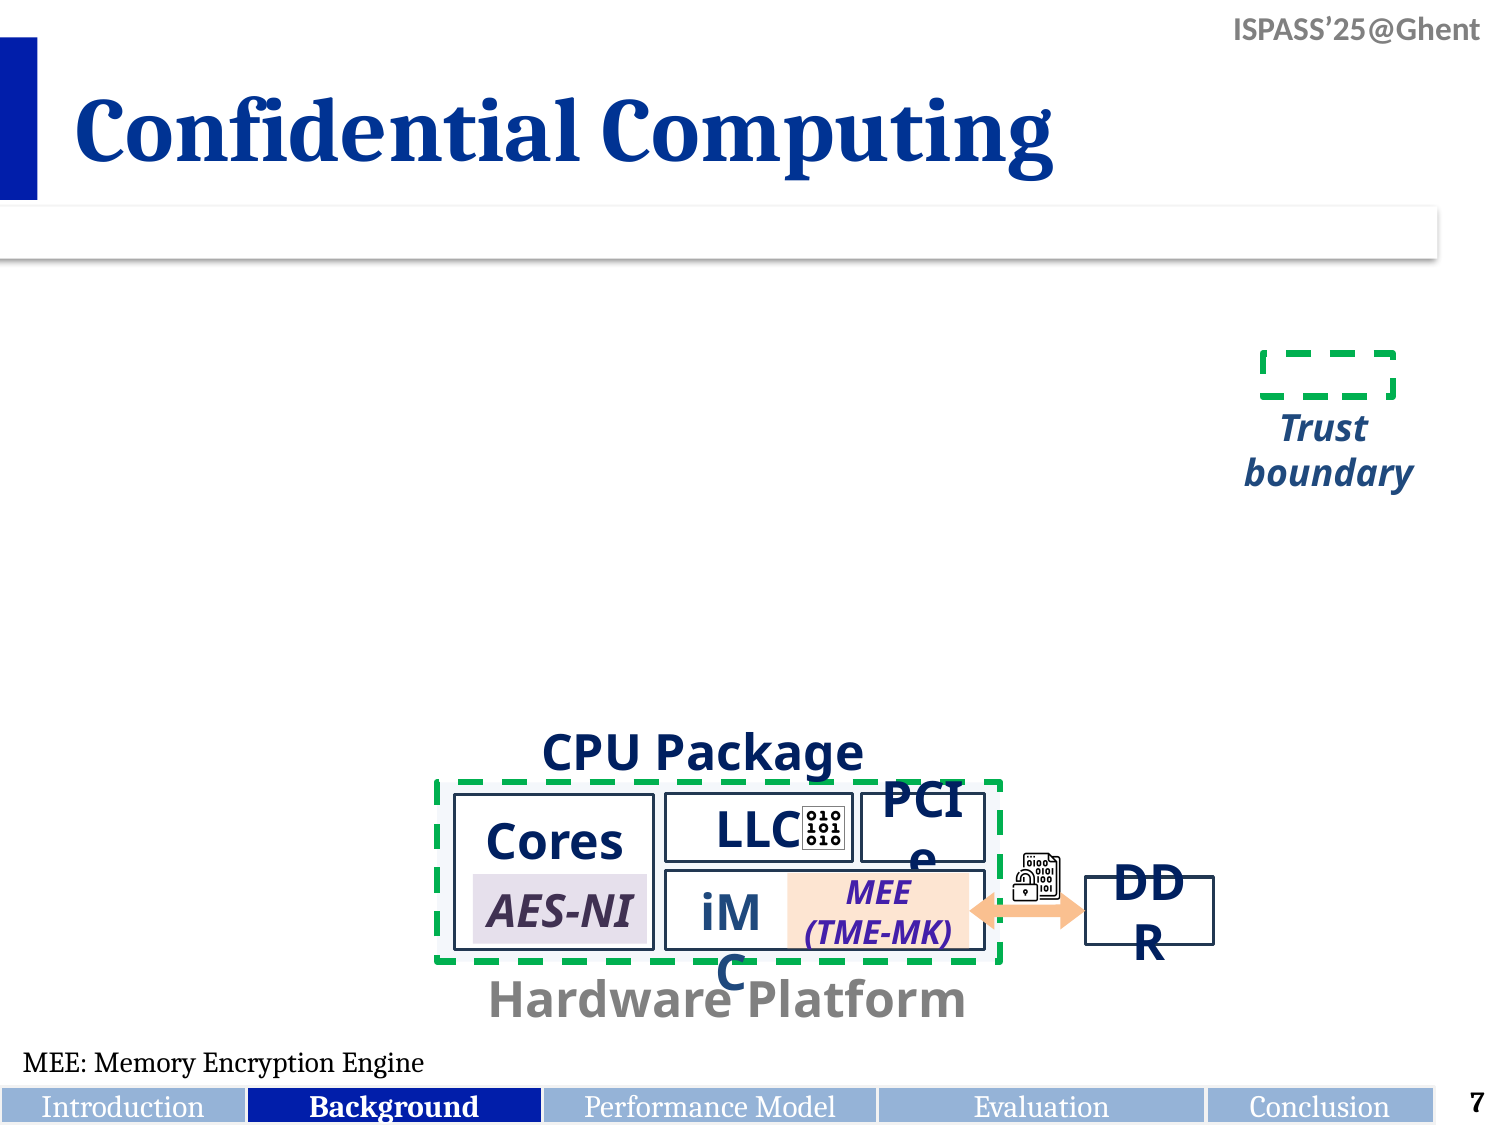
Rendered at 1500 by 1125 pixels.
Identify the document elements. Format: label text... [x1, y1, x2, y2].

text_box DDR [1085, 876, 1214, 945]
text_box CPU Package [374, 713, 1031, 788]
text_box Cores [456, 802, 653, 877]
text_box Conclusion [1204, 1085, 1436, 1125]
text_box Background [245, 1085, 541, 1125]
text_box AES-NI [472, 877, 647, 944]
text_box Introduction [0, 1085, 245, 1125]
text_box [437, 788, 1000, 962]
text_box LLC [665, 793, 853, 862]
picture [1011, 851, 1063, 903]
text_box iMC [671, 873, 793, 960]
text_box [1262, 353, 1393, 396]
picture [802, 806, 846, 850]
text_box Trust boundary [1228, 396, 1428, 502]
title Confidential Computing [60, 40, 1428, 209]
text_box MEE (TME-MK) [787, 872, 970, 949]
text_box Performance Model [541, 1085, 876, 1125]
text_box MEE: Memory Encryption Engine [7, 1036, 440, 1086]
text_box PCIe [861, 793, 985, 862]
text_box Hardware Platform [472, 960, 983, 1036]
text_box [454, 794, 654, 950]
text_box 7 [1149, 1071, 1500, 1125]
text_box Evaluation [876, 1085, 1204, 1125]
text_box [665, 870, 985, 950]
